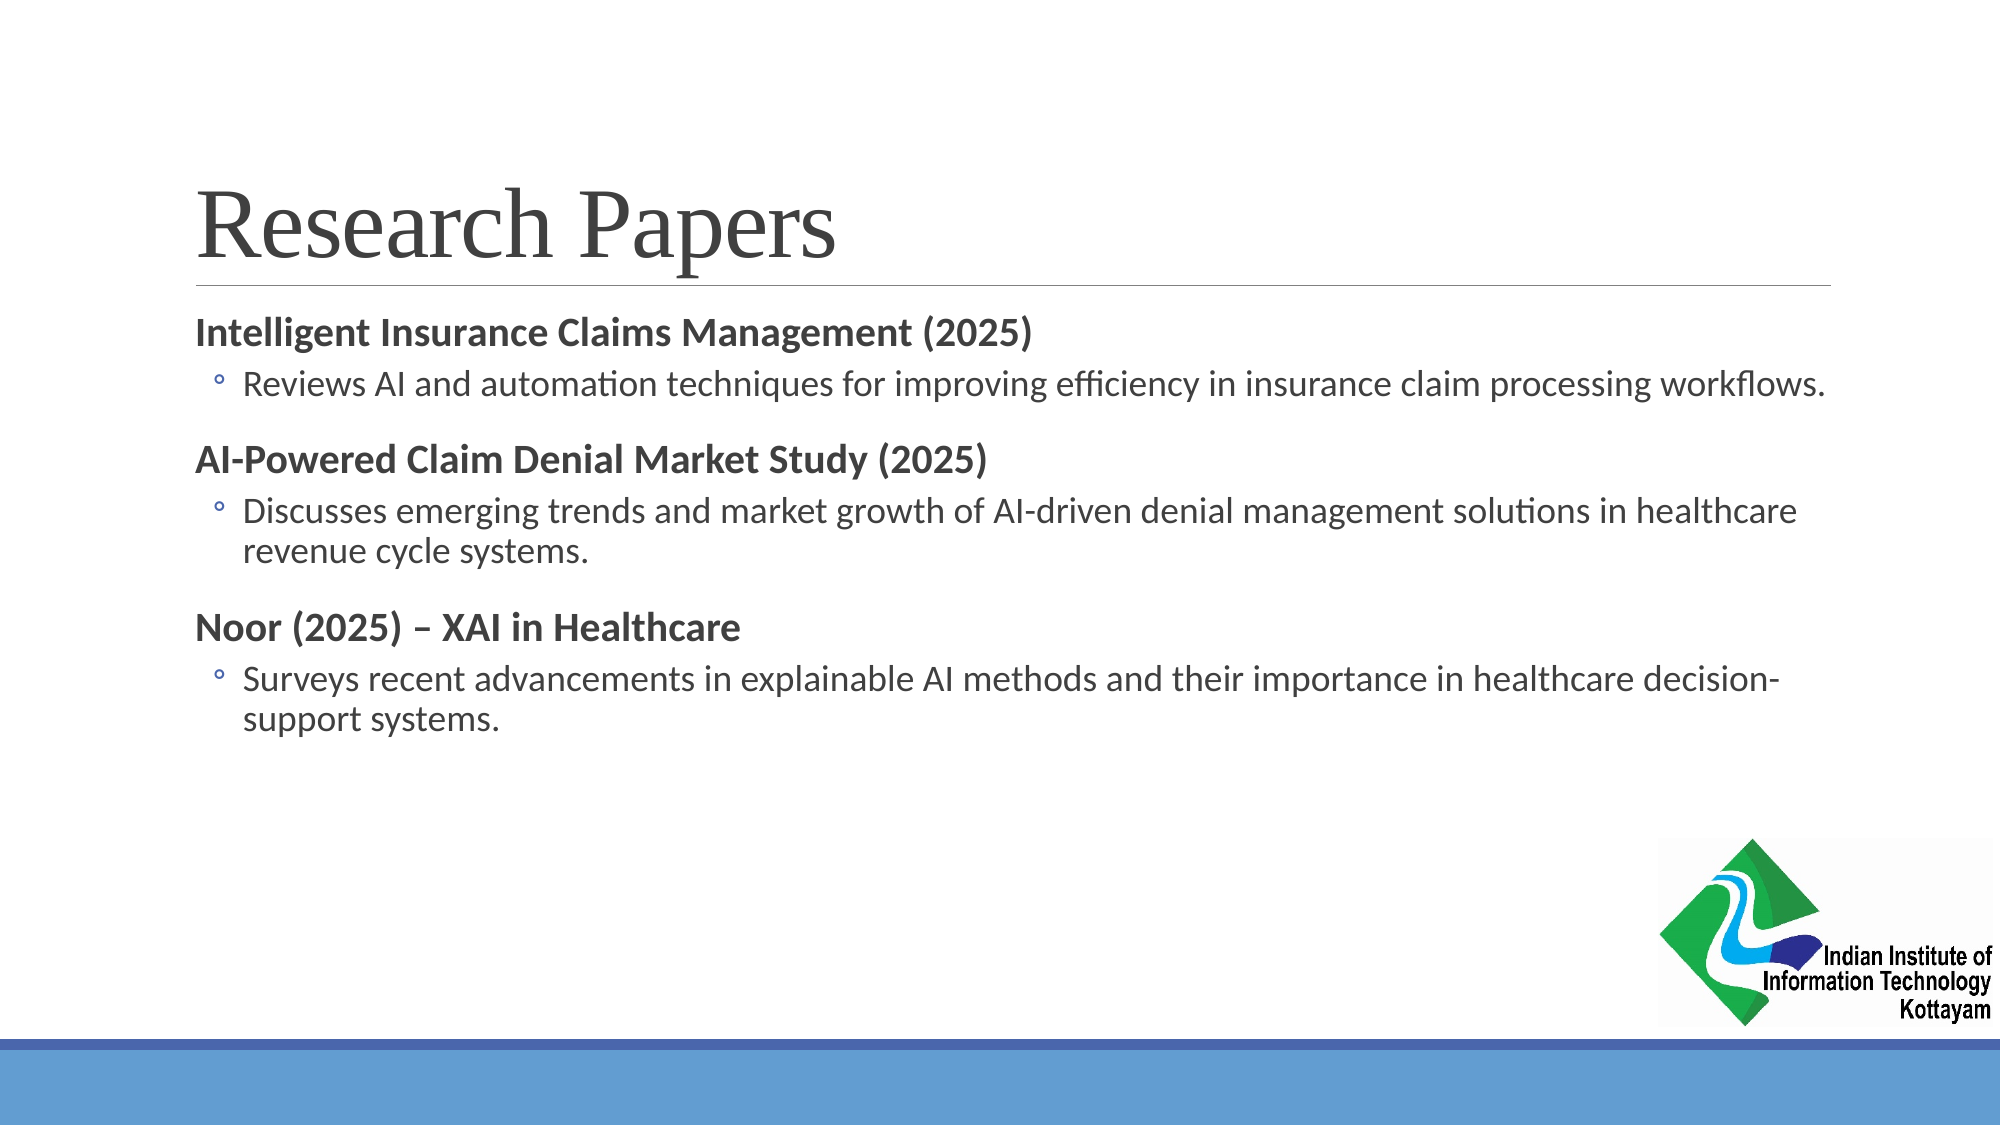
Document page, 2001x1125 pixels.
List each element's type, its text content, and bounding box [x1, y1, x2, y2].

title Research Papers [180, 47, 1830, 285]
list Intelligent Insurance Claims Management (2025) Reviews AI and automation techniques for improving efficiency in insurance claim processing workflows. AI-Powered Claim Denial Market Study (2025) Discusses emerging trends and market growth of AI-driven denial management solutions in healthcare revenue cycle systems. Noor (2025) – XAI in Healthcare Surveys recent advancements in explainable AI methods and their importance in healthcare decision-support systems. [180, 302, 1830, 963]
picture [1658, 838, 1993, 1027]
